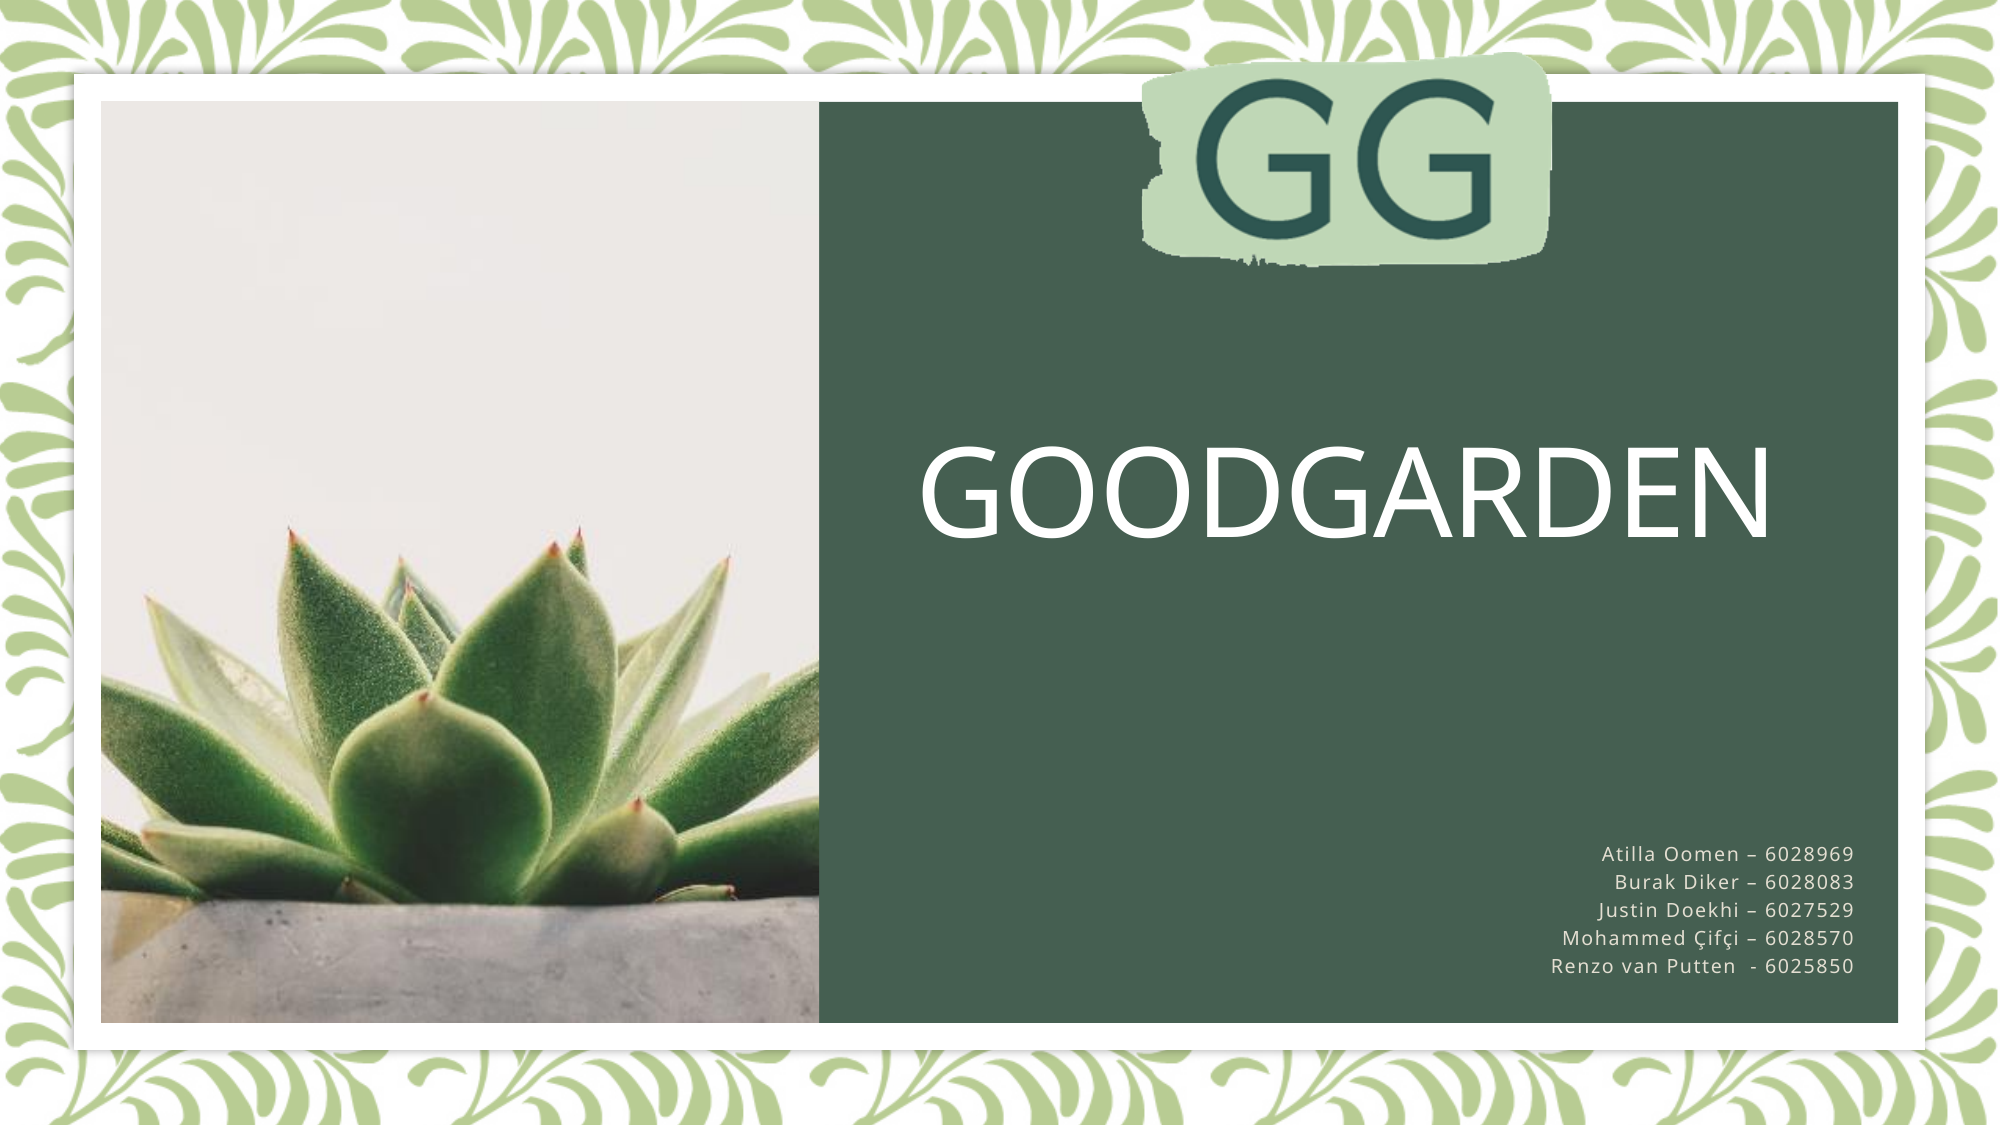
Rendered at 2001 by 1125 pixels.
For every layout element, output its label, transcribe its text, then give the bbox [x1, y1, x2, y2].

text_box [74, 74, 1925, 1050]
title Goodgarden [861, 411, 1833, 590]
text_box [821, 101, 1899, 1023]
picture [1141, 52, 1553, 278]
subtitle Atilla Oomen – 6028969 Burak Diker – 6028083 Justin Doekhi – 6027529 Mohammed Çifçi – 6028570 Renzo van Putten - 6025850 [1387, 829, 1869, 986]
picture [101, 101, 820, 1023]
